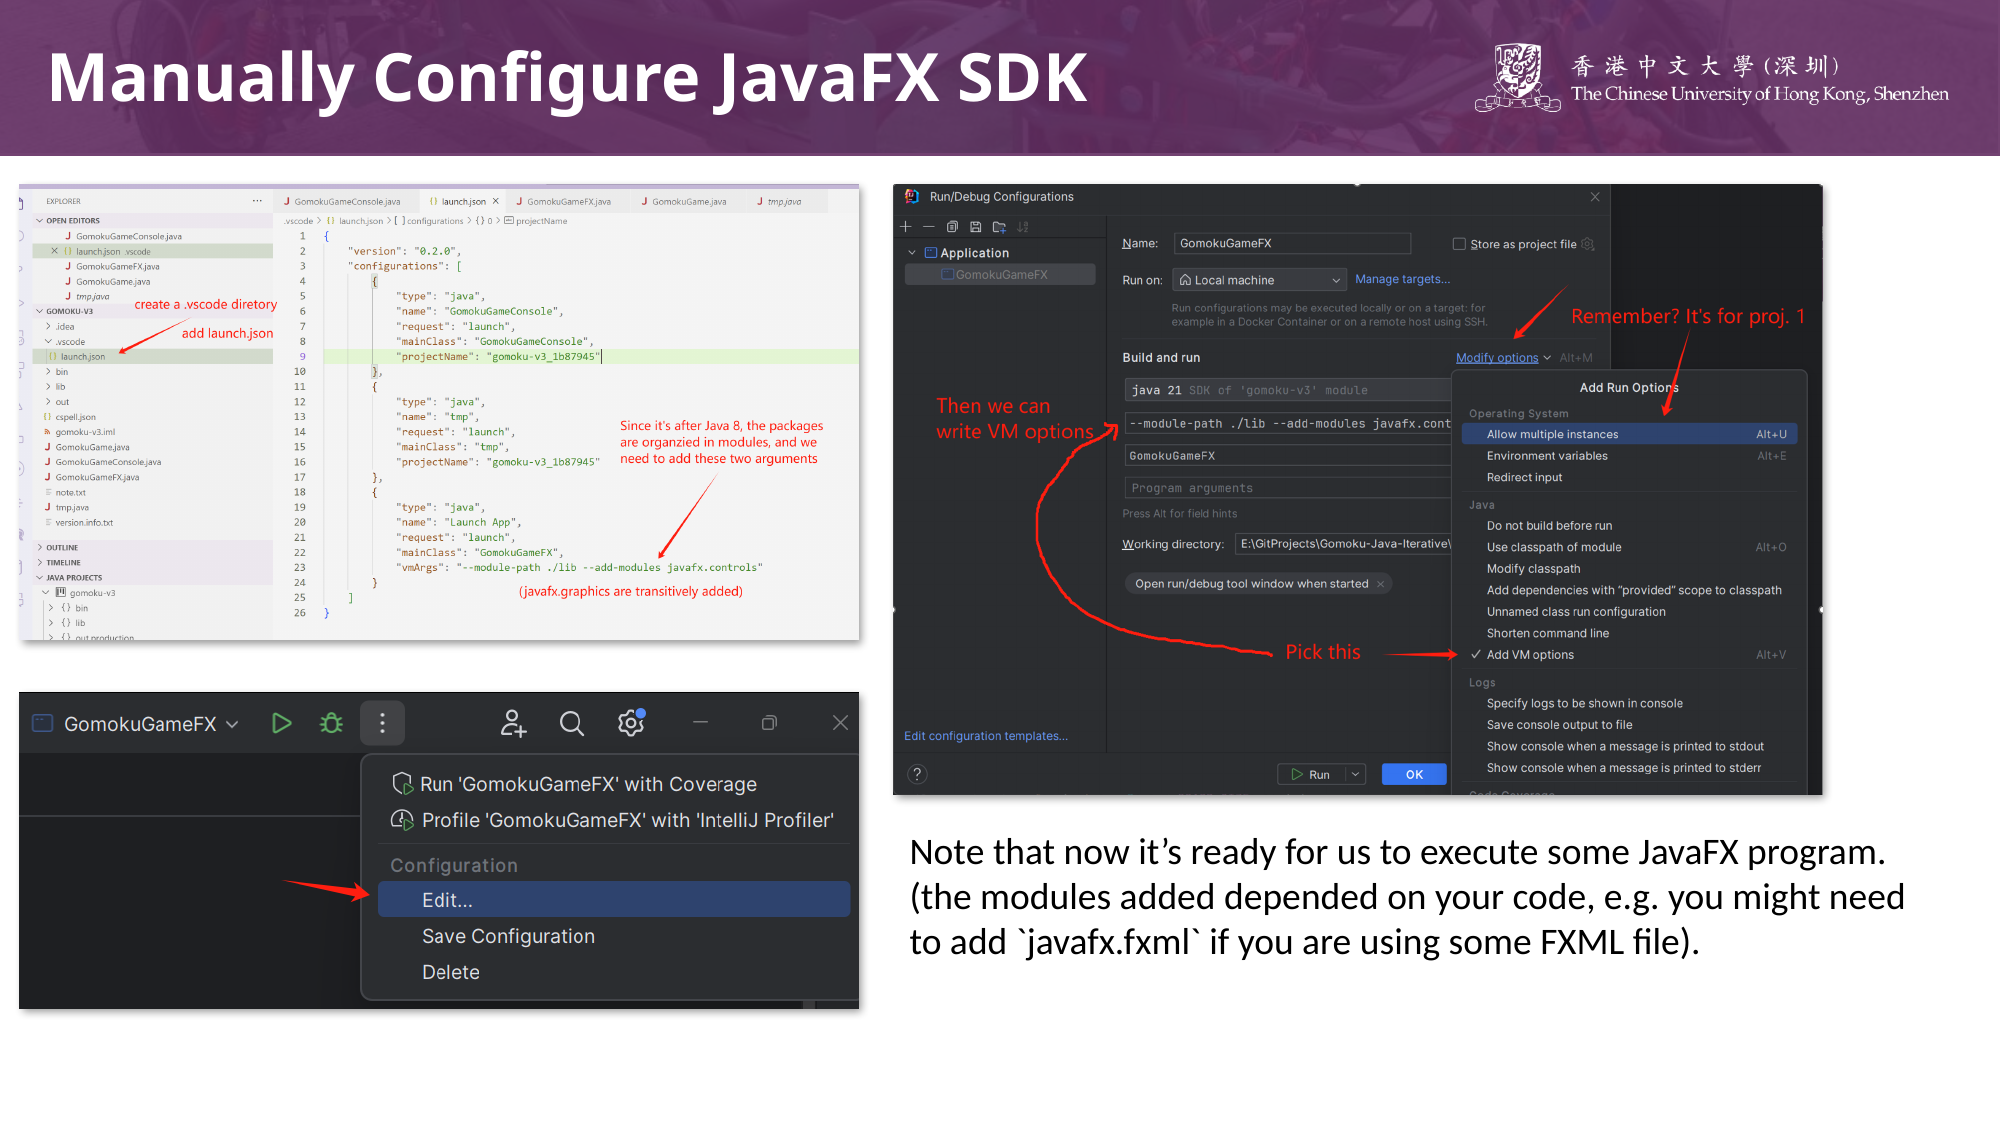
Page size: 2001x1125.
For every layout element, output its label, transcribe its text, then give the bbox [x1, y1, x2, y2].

text_box Manually Configure JavaFX SDK [31, 11, 1325, 149]
text_box Note that now it’s ready for us to execute some JavaFX program. (the modules added depended on your code, e.g. you might need to add `javafx.fxml` if you are using some FXML file). [894, 820, 1923, 970]
picture [19, 692, 859, 1009]
picture [19, 184, 859, 640]
picture [893, 184, 1823, 795]
picture [1430, 13, 1994, 141]
